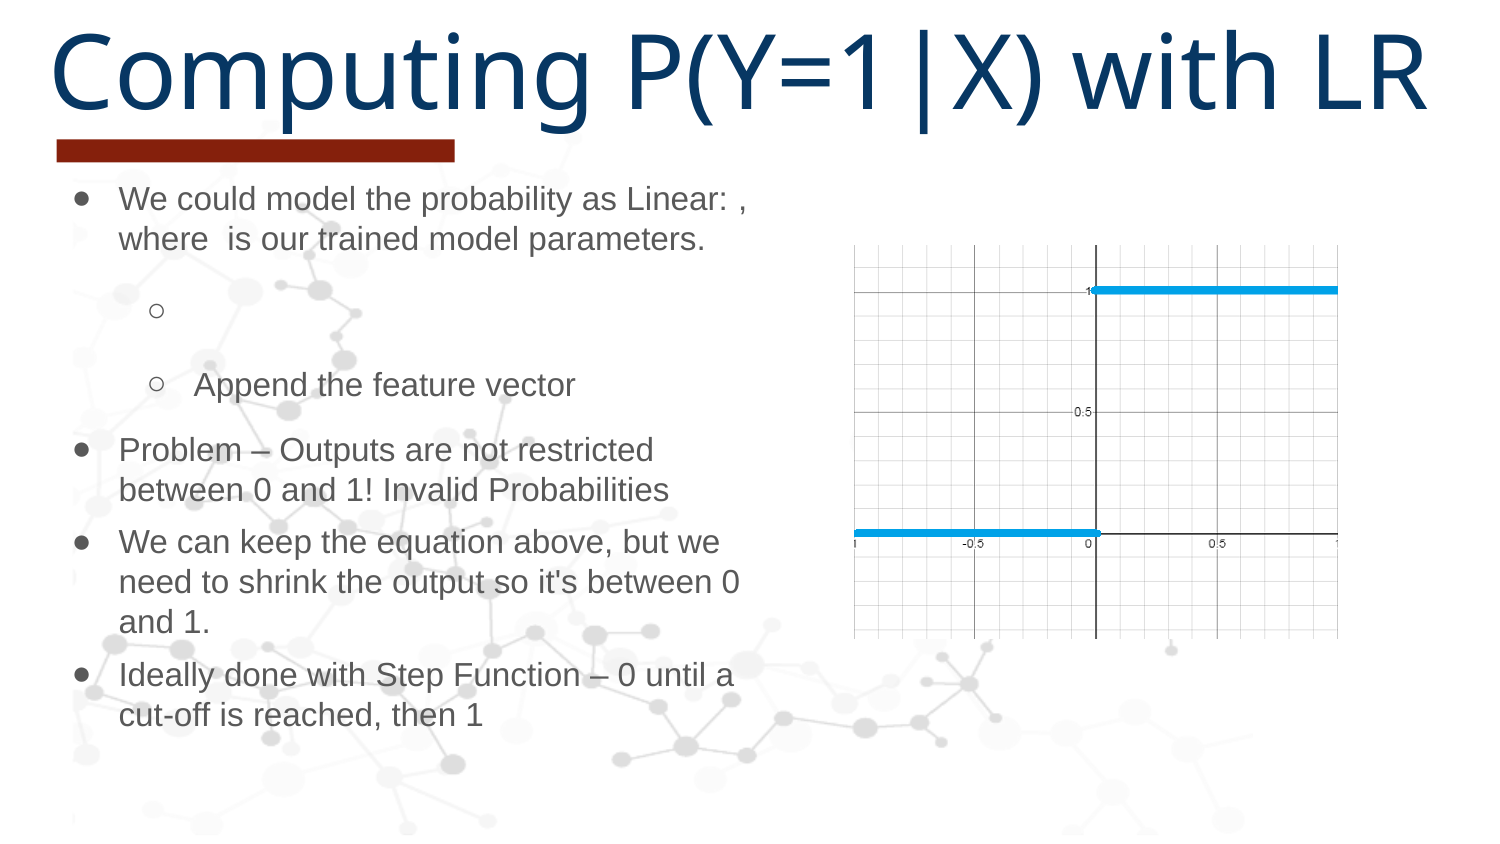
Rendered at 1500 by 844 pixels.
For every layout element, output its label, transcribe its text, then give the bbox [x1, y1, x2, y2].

picture [184, 0, 1338, 844]
text_box Computing P(Y=1|X) with LR [33, 0, 179, 177]
text_box Computing P(Y=1|X) with LR [1144, 0, 1500, 177]
text_box [56, 139, 179, 163]
